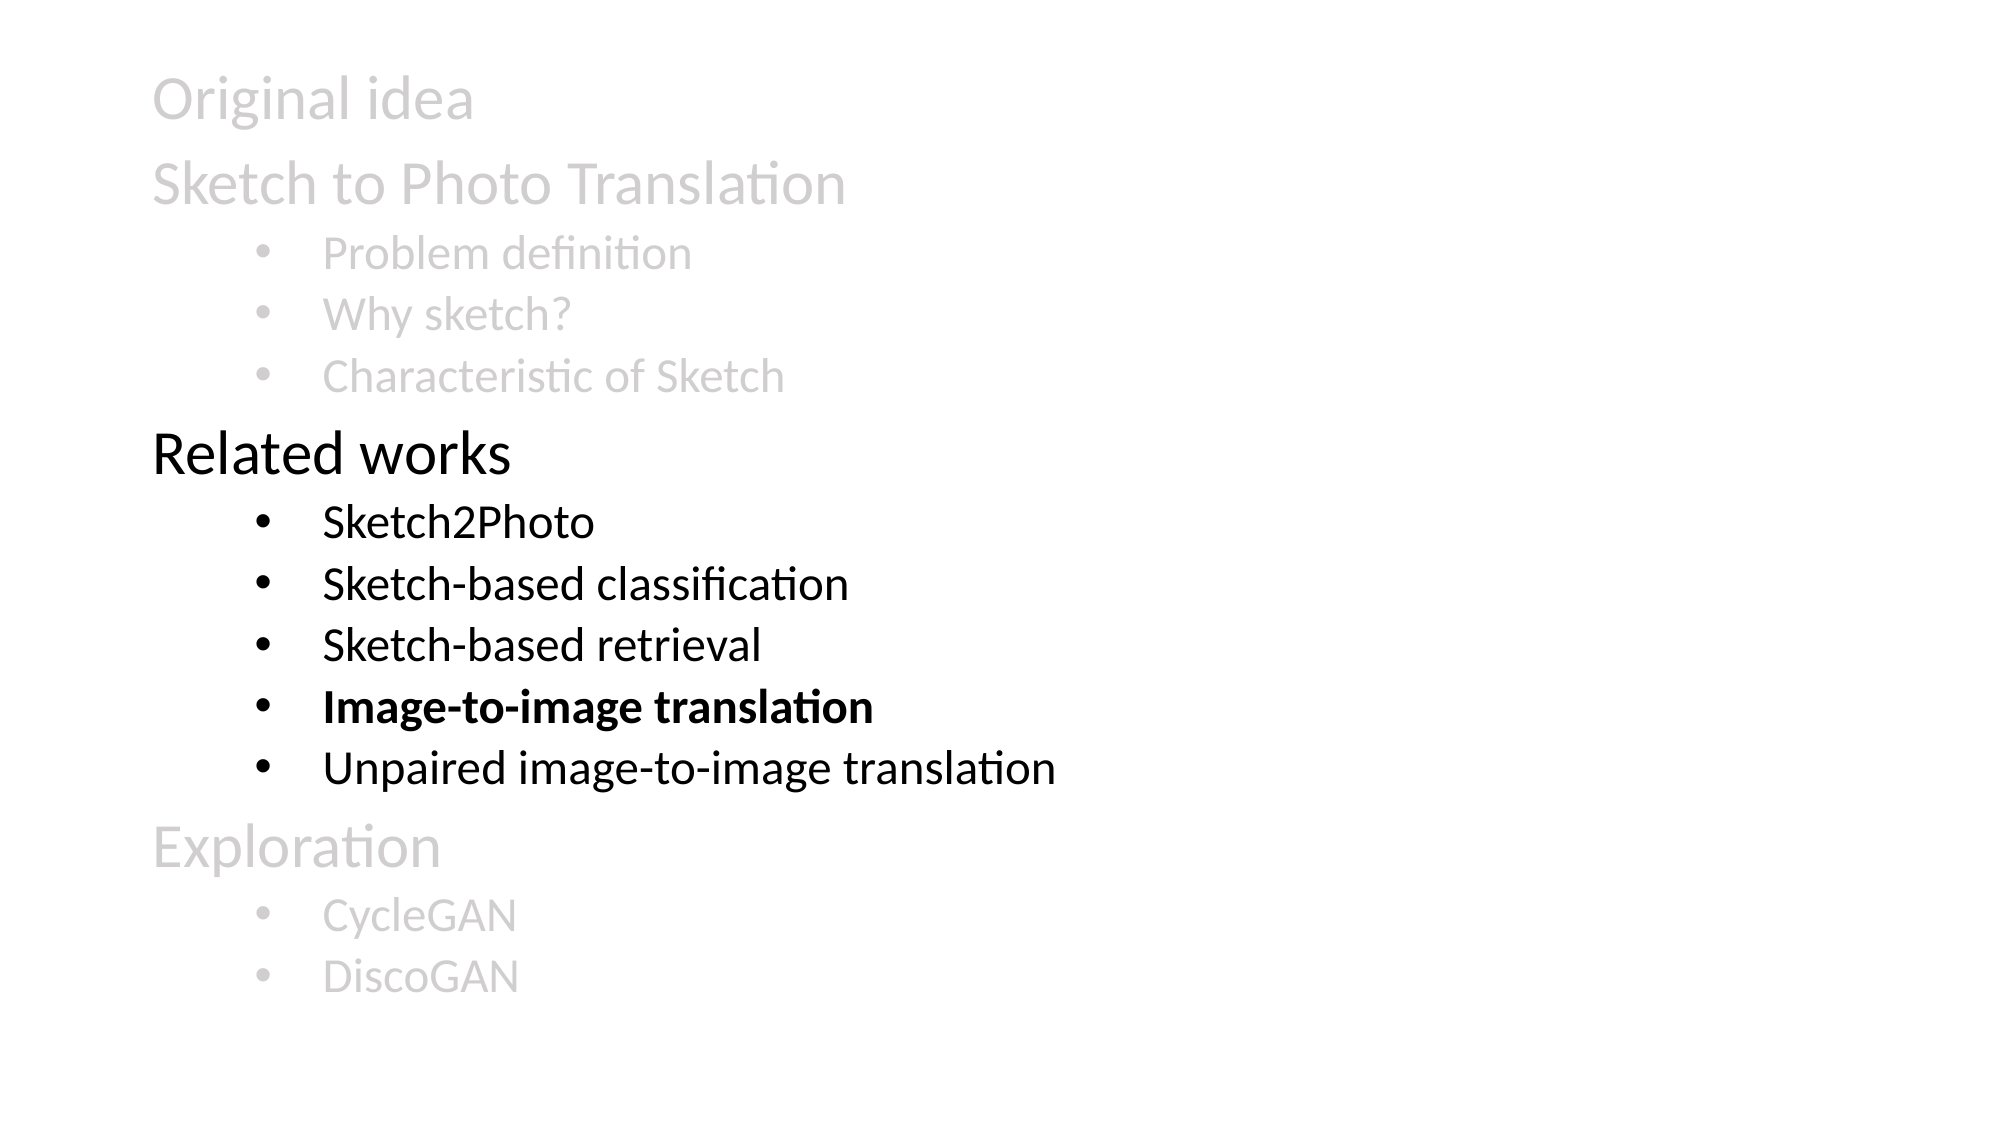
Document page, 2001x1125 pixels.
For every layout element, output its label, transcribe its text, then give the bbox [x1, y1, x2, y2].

list Original idea Sketch to Photo Translation Problem definition Why sketch? Characteristic of Sketch Related works Sketch2Photo Sketch-based classification Sketch-based retrieval Image-to-image translation Unpaired image-to-image translation Exploration CycleGAN DiscoGAN [137, 57, 1863, 1014]
